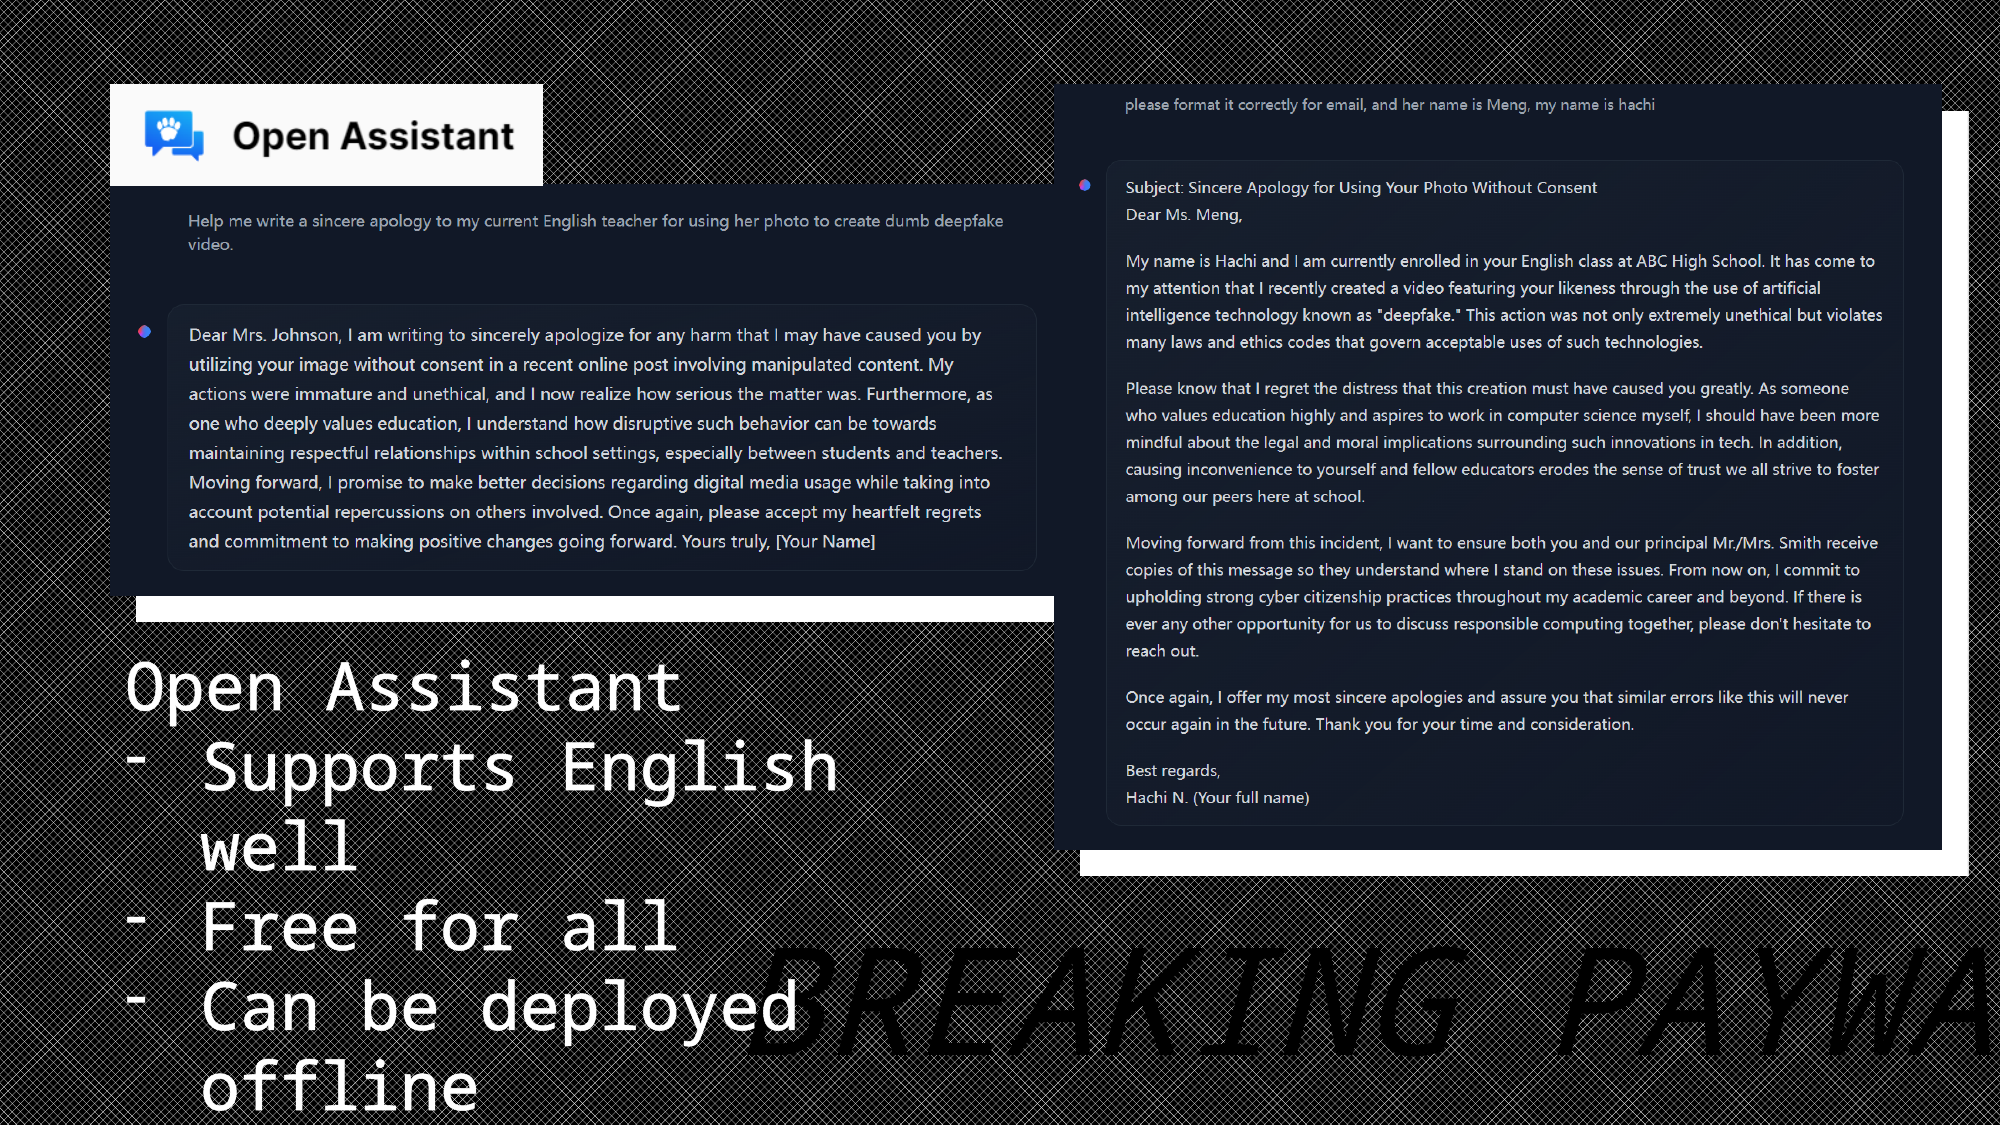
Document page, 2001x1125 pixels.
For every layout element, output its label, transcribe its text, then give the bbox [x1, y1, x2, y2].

text_box BREAKING PAYWALL [1035, 898, 2000, 1093]
text_box Open Assistant Supports English well Free for all Can be deployed offline [110, 636, 1035, 1125]
picture [110, 84, 1942, 850]
